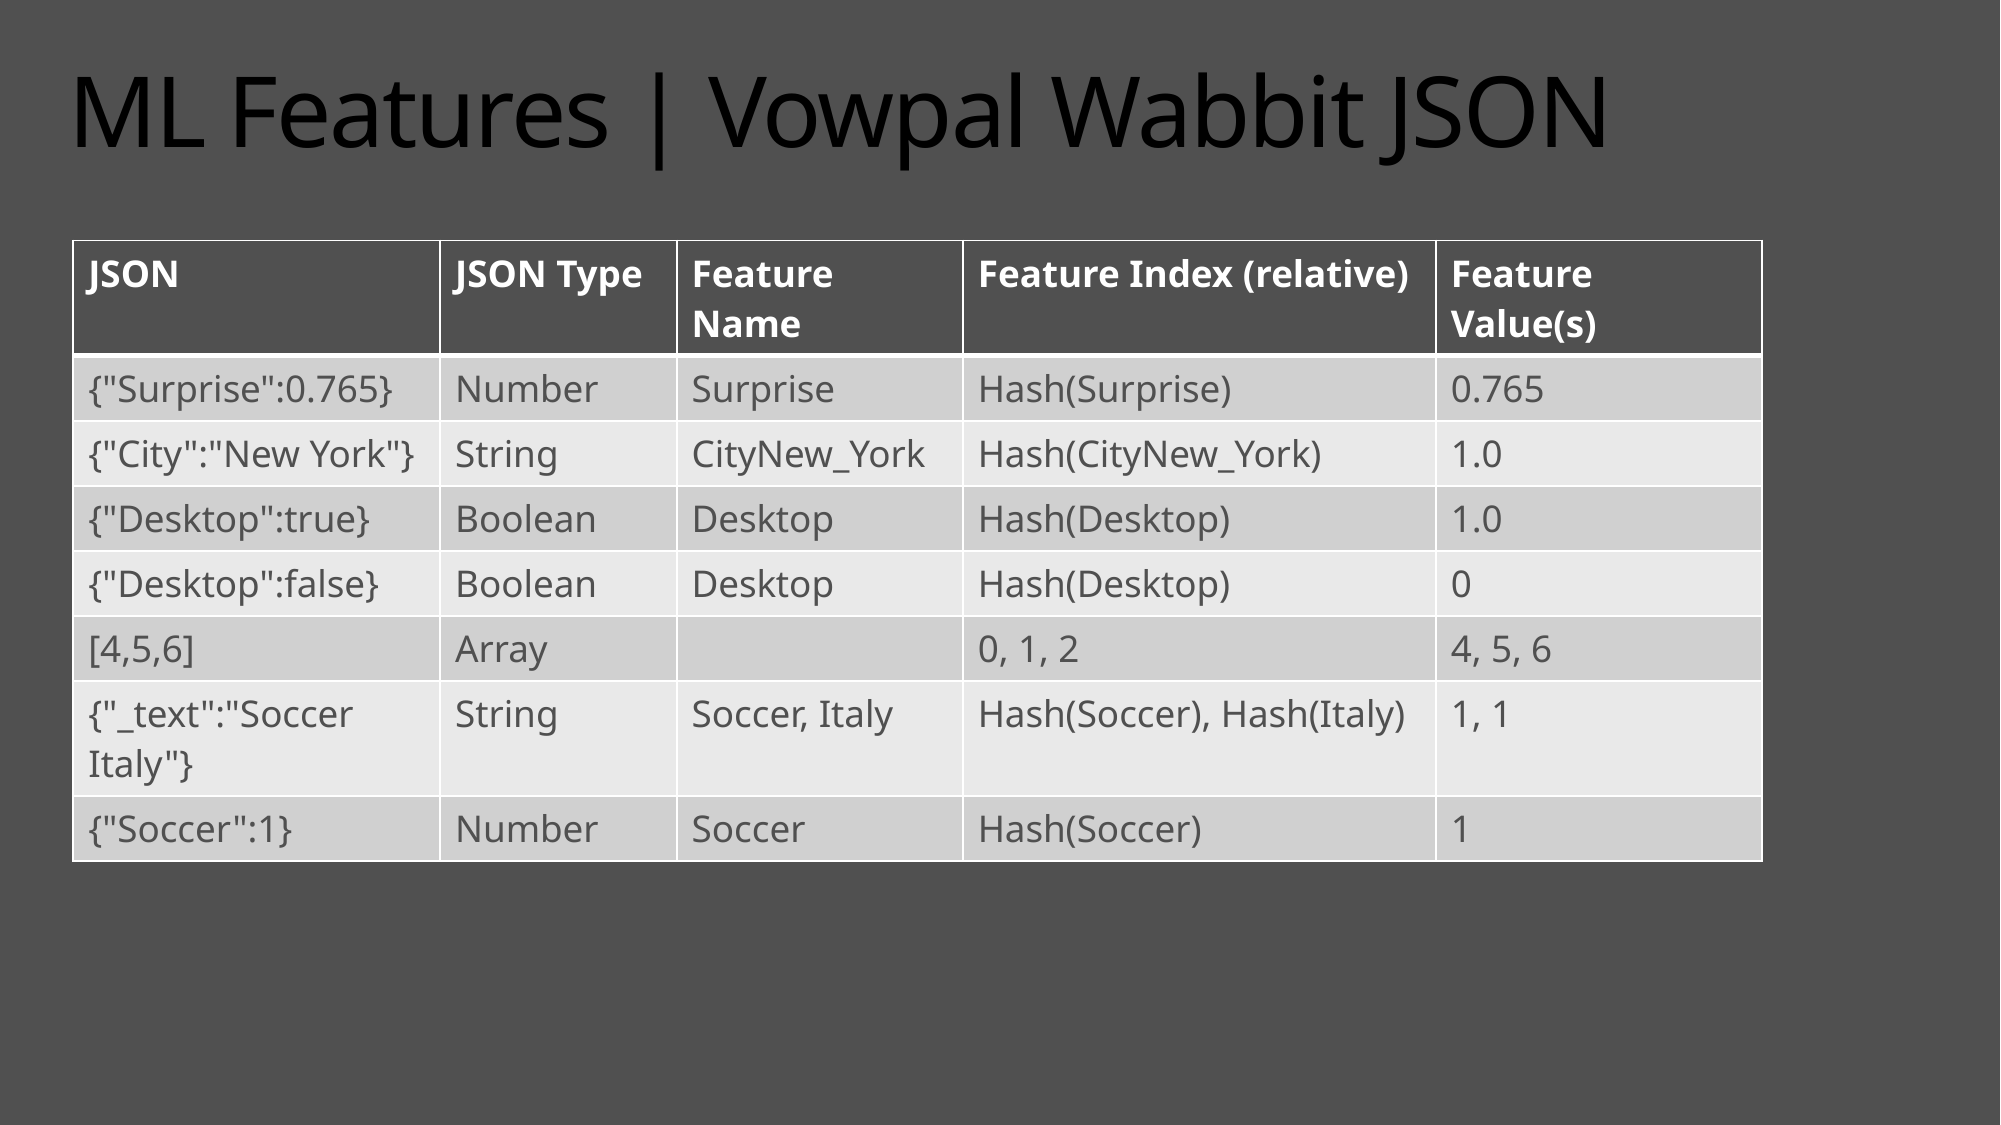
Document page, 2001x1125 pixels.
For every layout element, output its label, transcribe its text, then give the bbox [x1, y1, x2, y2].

table_header Feature Name [678, 241, 962, 353]
table_cell 1 [1437, 797, 1761, 860]
table_cell Boolean [441, 552, 676, 615]
table_header JSON Type [441, 241, 676, 353]
table_cell 1, 1 [1437, 682, 1761, 795]
table_cell 0, 1, 2 [964, 617, 1435, 680]
table_cell {"_text":"Soccer Italy"} [74, 682, 439, 795]
table_cell Hash(Surprise) [964, 358, 1435, 420]
table_header Feature Value(s) [1437, 241, 1761, 353]
table_header JSON [74, 241, 439, 353]
table_cell Desktop [678, 487, 962, 550]
table_cell Number [441, 797, 676, 860]
table_cell Surprise [678, 358, 962, 420]
table_cell 0 [1437, 552, 1761, 615]
table_cell 0.765 [1437, 358, 1761, 420]
table_cell Hash(Desktop) [964, 487, 1435, 550]
table_cell {"Desktop":false} [74, 552, 439, 615]
table_cell [4,5,6] [74, 617, 439, 680]
table_cell Desktop [678, 552, 962, 615]
table_cell 1.0 [1437, 422, 1761, 485]
table_cell 1.0 [1437, 487, 1761, 550]
table_cell String [441, 682, 676, 795]
title ML Features | Vowpal Wabbit JSON [44, 47, 1957, 196]
table_cell Hash(CityNew_York) [964, 422, 1435, 485]
table_cell Boolean [441, 487, 676, 550]
table_cell {"Desktop":true} [74, 487, 439, 550]
table_cell [678, 617, 962, 680]
table_cell 4, 5, 6 [1437, 617, 1761, 680]
table_cell Soccer, Italy [678, 682, 962, 795]
table_cell String [441, 422, 676, 485]
table_cell Hash(Soccer) [964, 797, 1435, 860]
table_cell Number [441, 358, 676, 420]
table_cell Soccer [678, 797, 962, 860]
table_cell Hash(Soccer), Hash(Italy) [964, 682, 1435, 795]
table_header Feature Index (relative) [964, 241, 1435, 353]
table_cell {"Surprise":0.765} [74, 358, 439, 420]
table_cell {"Soccer":1} [74, 797, 439, 860]
table_cell Array [441, 617, 676, 680]
table_cell {"City":"New York"} [74, 422, 439, 485]
table_cell Hash(Desktop) [964, 552, 1435, 615]
table_cell CityNew_York [678, 422, 962, 485]
